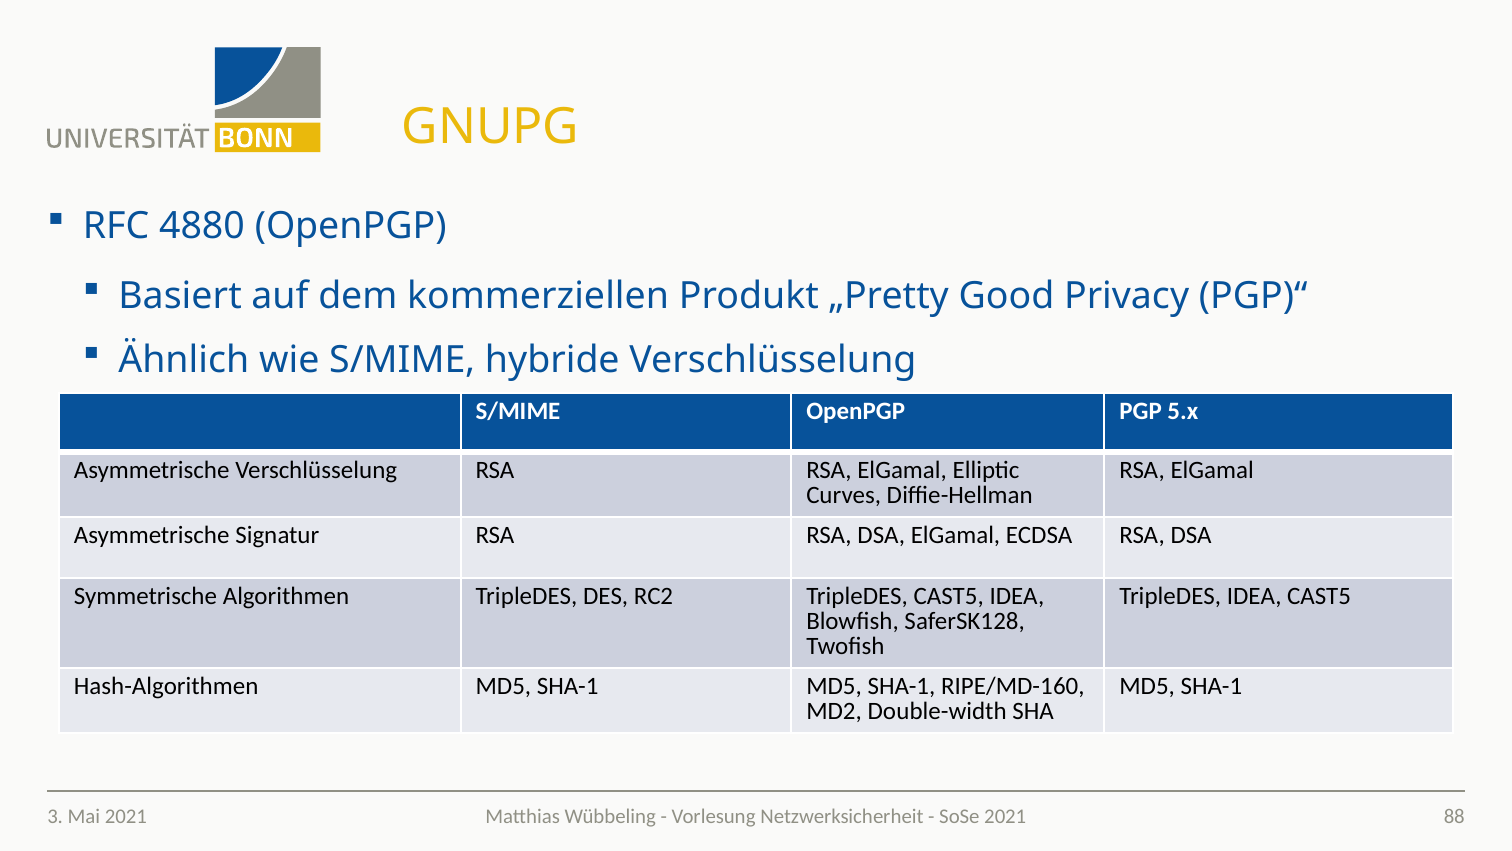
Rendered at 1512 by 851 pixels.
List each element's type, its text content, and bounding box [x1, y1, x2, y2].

table_cell RSA, DSA [1105, 518, 1452, 577]
title GnuPG [401, 47, 1465, 154]
table_cell RSA, DSA, ElGamal, ECDSA [792, 518, 1103, 577]
table_header S/MIME [462, 394, 790, 449]
table_cell RSA, ElGamal [1105, 455, 1452, 516]
table_header OpenPGP [792, 394, 1103, 449]
table_cell Asymmetrische Verschlüsselung [60, 455, 460, 516]
slide_number 3. Mai 2021 [47, 791, 189, 839]
list RFC 4880 (OpenPGP) Basiert auf dem kommerziellen Produkt „Pretty Good Privacy (PGP)“ Ähnlich wie S/MIME, hybride Verschlüsselung Unterstützt mehr Algorithmen als S/MIME und PGP [47, 200, 1465, 745]
table_cell TripleDES, IDEA, CAST5 [1105, 579, 1452, 667]
table_header [60, 394, 460, 449]
table_cell RSA, ElGamal, Elliptic Curves, Diffie-Hellman [792, 455, 1103, 516]
table_cell TripleDES, DES, RC2 [462, 579, 790, 667]
table_cell Hash-Algorithmen [60, 669, 460, 732]
table_cell RSA [462, 455, 790, 516]
table_header PGP 5.x [1105, 394, 1452, 449]
table_cell Asymmetrische Signatur [60, 518, 460, 577]
table_cell TripleDES, CAST5, IDEA, Blowfish, SaferSK128, Twofish [792, 579, 1103, 667]
table_cell RSA [462, 518, 790, 577]
table_cell Symmetrische Algorithmen [60, 579, 460, 667]
slide_number 88 [1370, 791, 1465, 839]
table_cell MD5, SHA-1 [462, 669, 790, 732]
table_cell MD5, SHA-1 [1105, 669, 1452, 732]
table_cell MD5, SHA-1, RIPE/MD-160, MD2, Double-width SHA [792, 669, 1103, 732]
footer Matthias Wübbeling - Vorlesung Netzwerksicherheit - SoSe 2021 [342, 791, 1170, 839]
